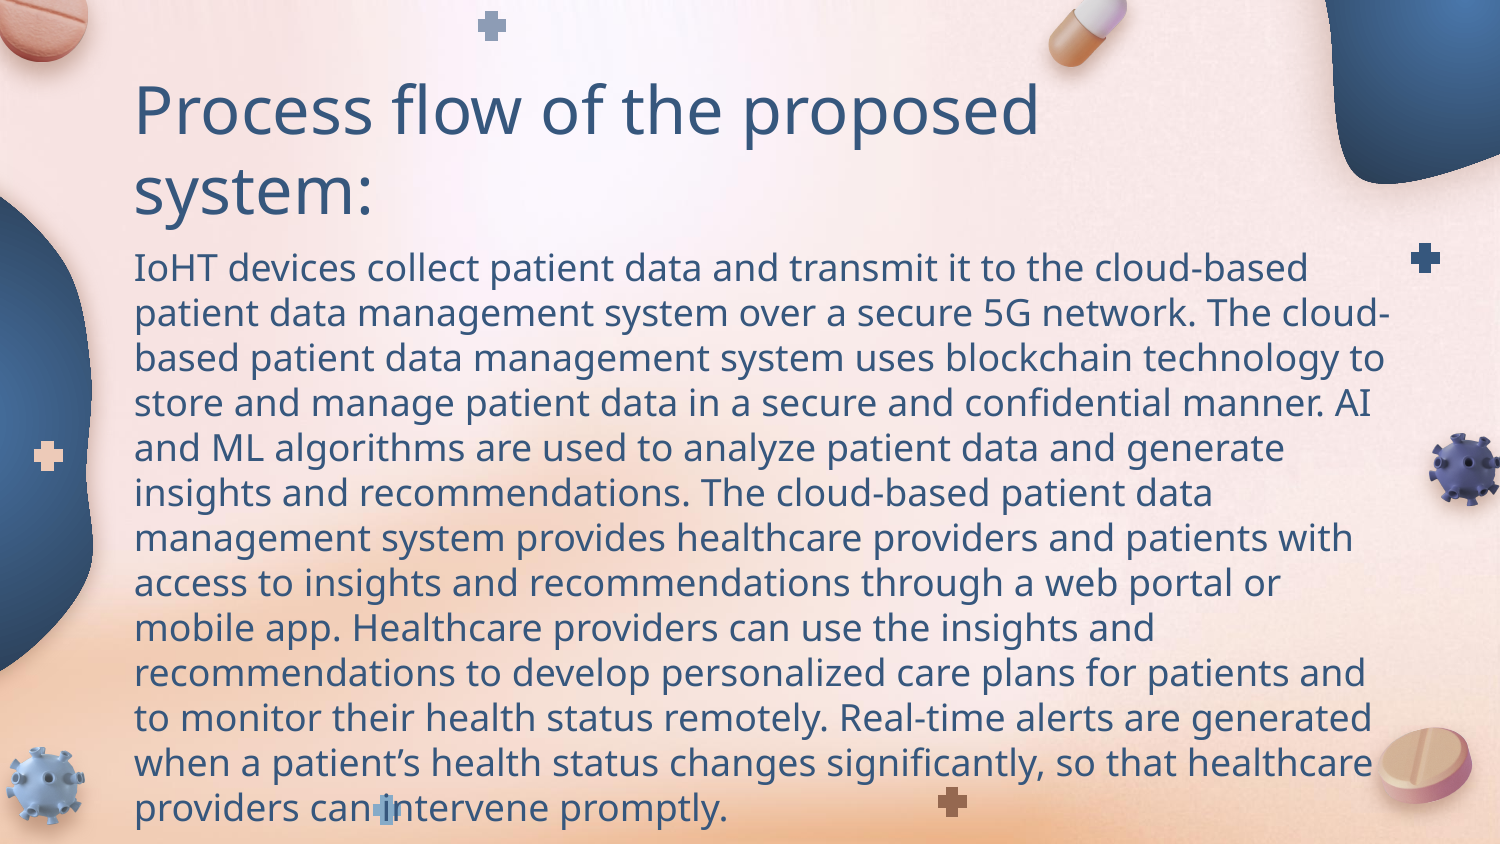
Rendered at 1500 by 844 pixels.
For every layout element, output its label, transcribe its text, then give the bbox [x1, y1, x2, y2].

picture [0, 0, 1500, 844]
text_box IoHT devices collect patient data and transmit it to the cloud-based patient data management system over a secure 5G network. The cloud-based patient data management system uses blockchain technology to store and manage patient data in a secure and confidential manner. AI and ML algorithms are used to analyze patient data and generate insights and recommendations. The cloud-based patient data management system provides healthcare providers and patients with access to insights and recommendations through a web portal or mobile app. Healthcare providers can use the insights and recommendations to develop personalized care plans for patients and to monitor their health status remotely. Real-time alerts are generated when a patient’s health status changes significantly, so that healthcare providers can intervene promptly. [119, 236, 1407, 837]
picture [1030, 0, 1146, 96]
picture [0, 0, 106, 81]
text_box Process flow of the proposed system: [119, 60, 1072, 235]
